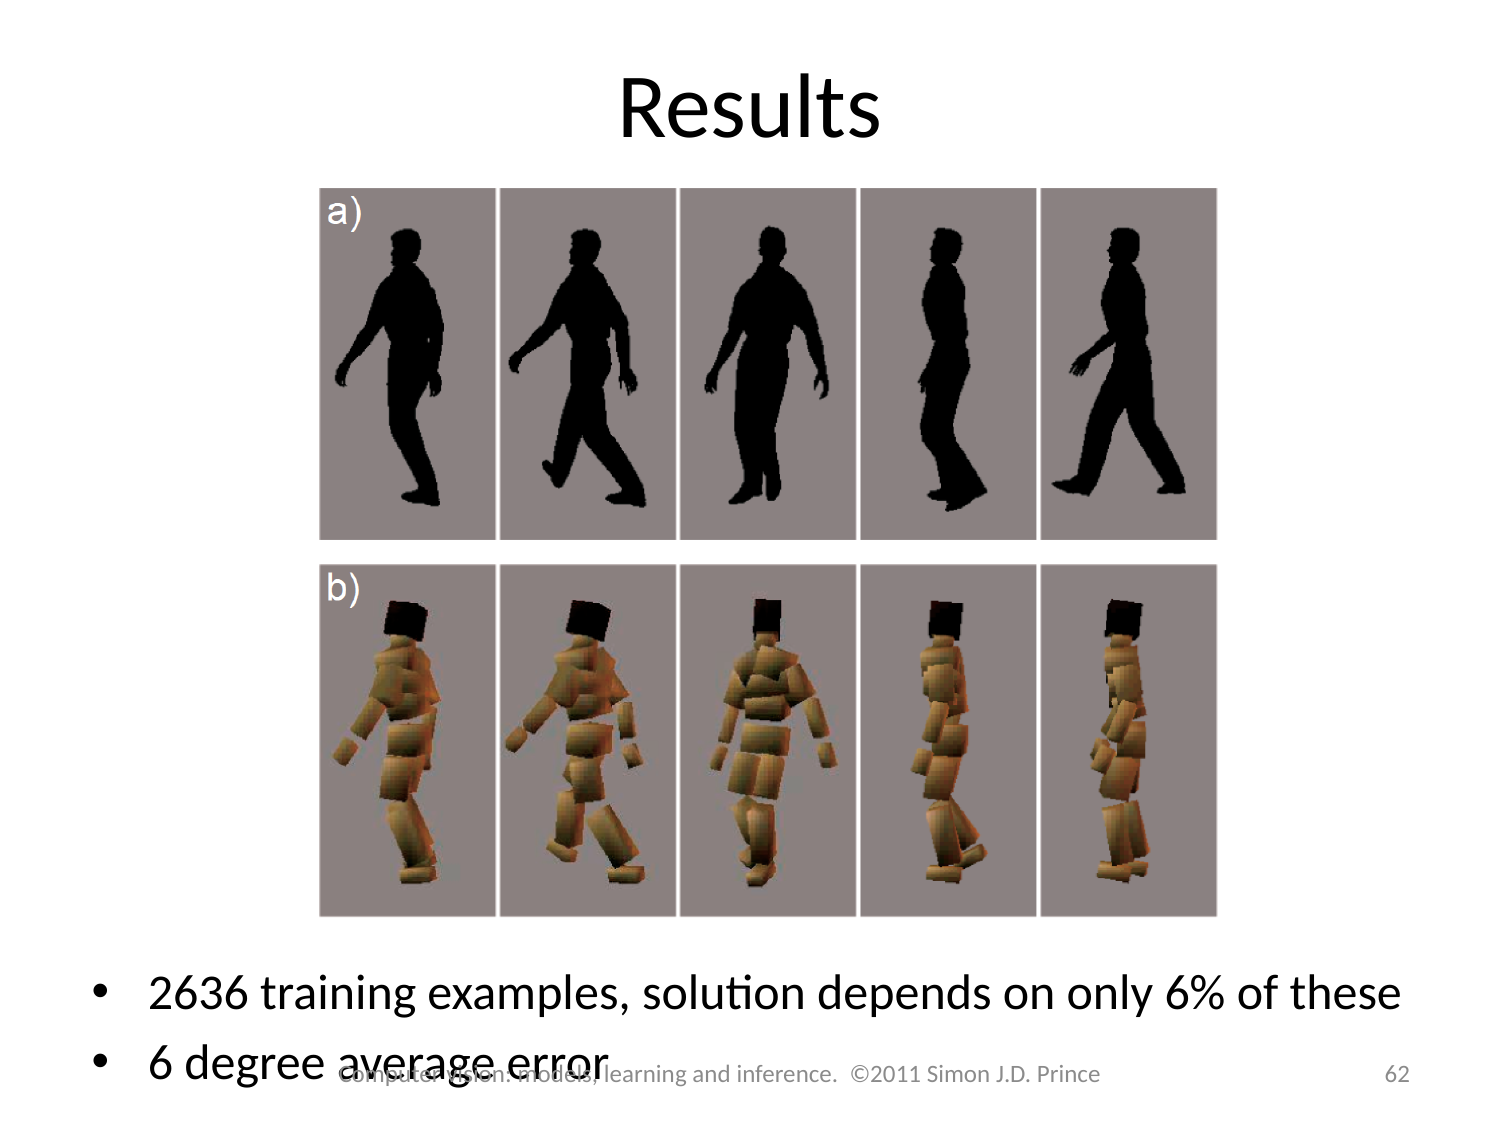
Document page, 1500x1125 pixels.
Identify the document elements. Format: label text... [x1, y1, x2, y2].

title Results [75, 7, 1425, 195]
text_box Computer vision: models, learning and inference. ©2011 Simon J.D. Prince [301, 1042, 1140, 1103]
picture [288, 148, 1247, 952]
list 2636 training examples, solution depends on only 6% of these 6 degree average error [76, 952, 1427, 1053]
text_box 62 [1140, 1042, 1425, 1103]
